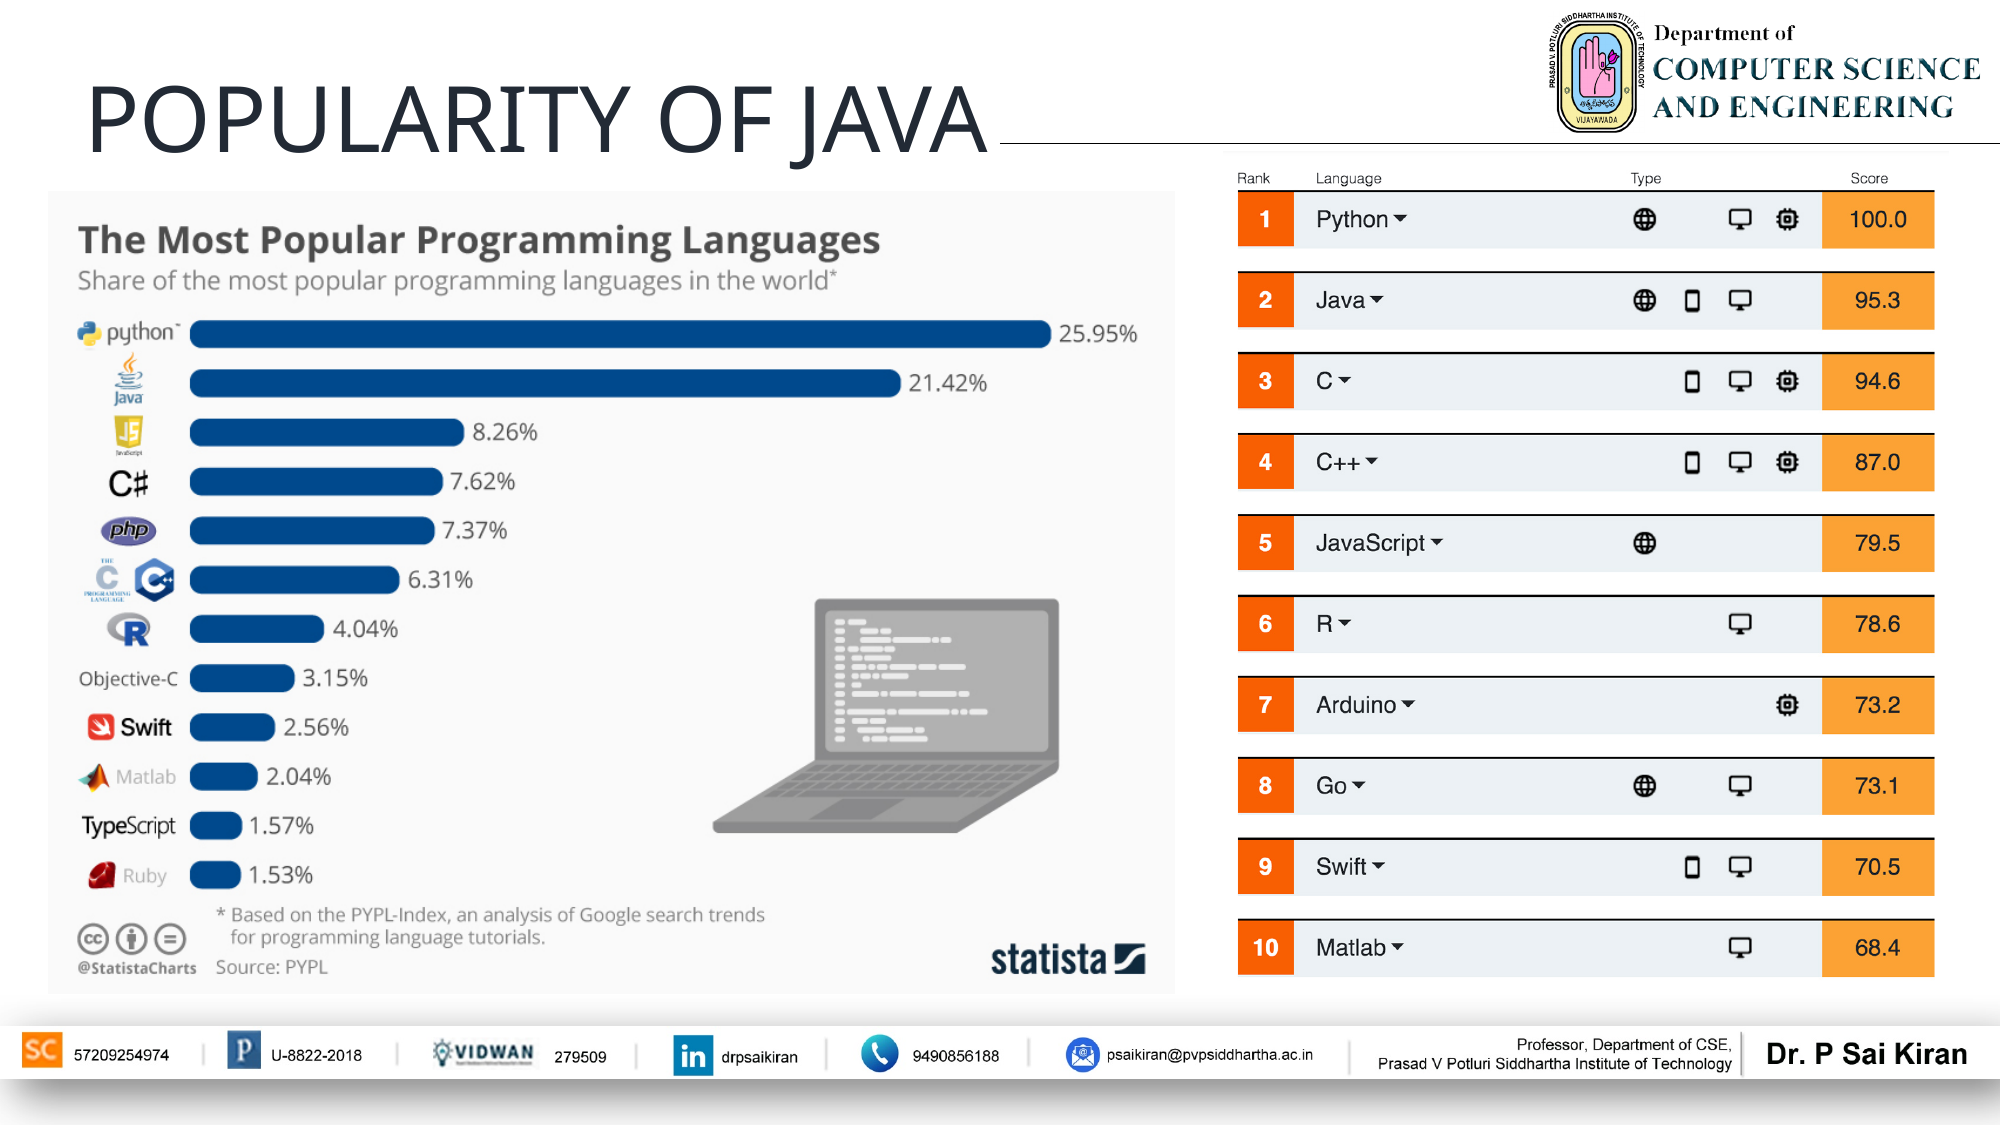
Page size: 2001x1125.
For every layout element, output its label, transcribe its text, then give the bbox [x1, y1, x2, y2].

picture [48, 191, 1175, 994]
picture [0, 1026, 2000, 1079]
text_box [1548, 11, 1981, 133]
picture [1223, 151, 1949, 993]
text_box POPULARITY OF JAVA [69, 53, 1004, 179]
